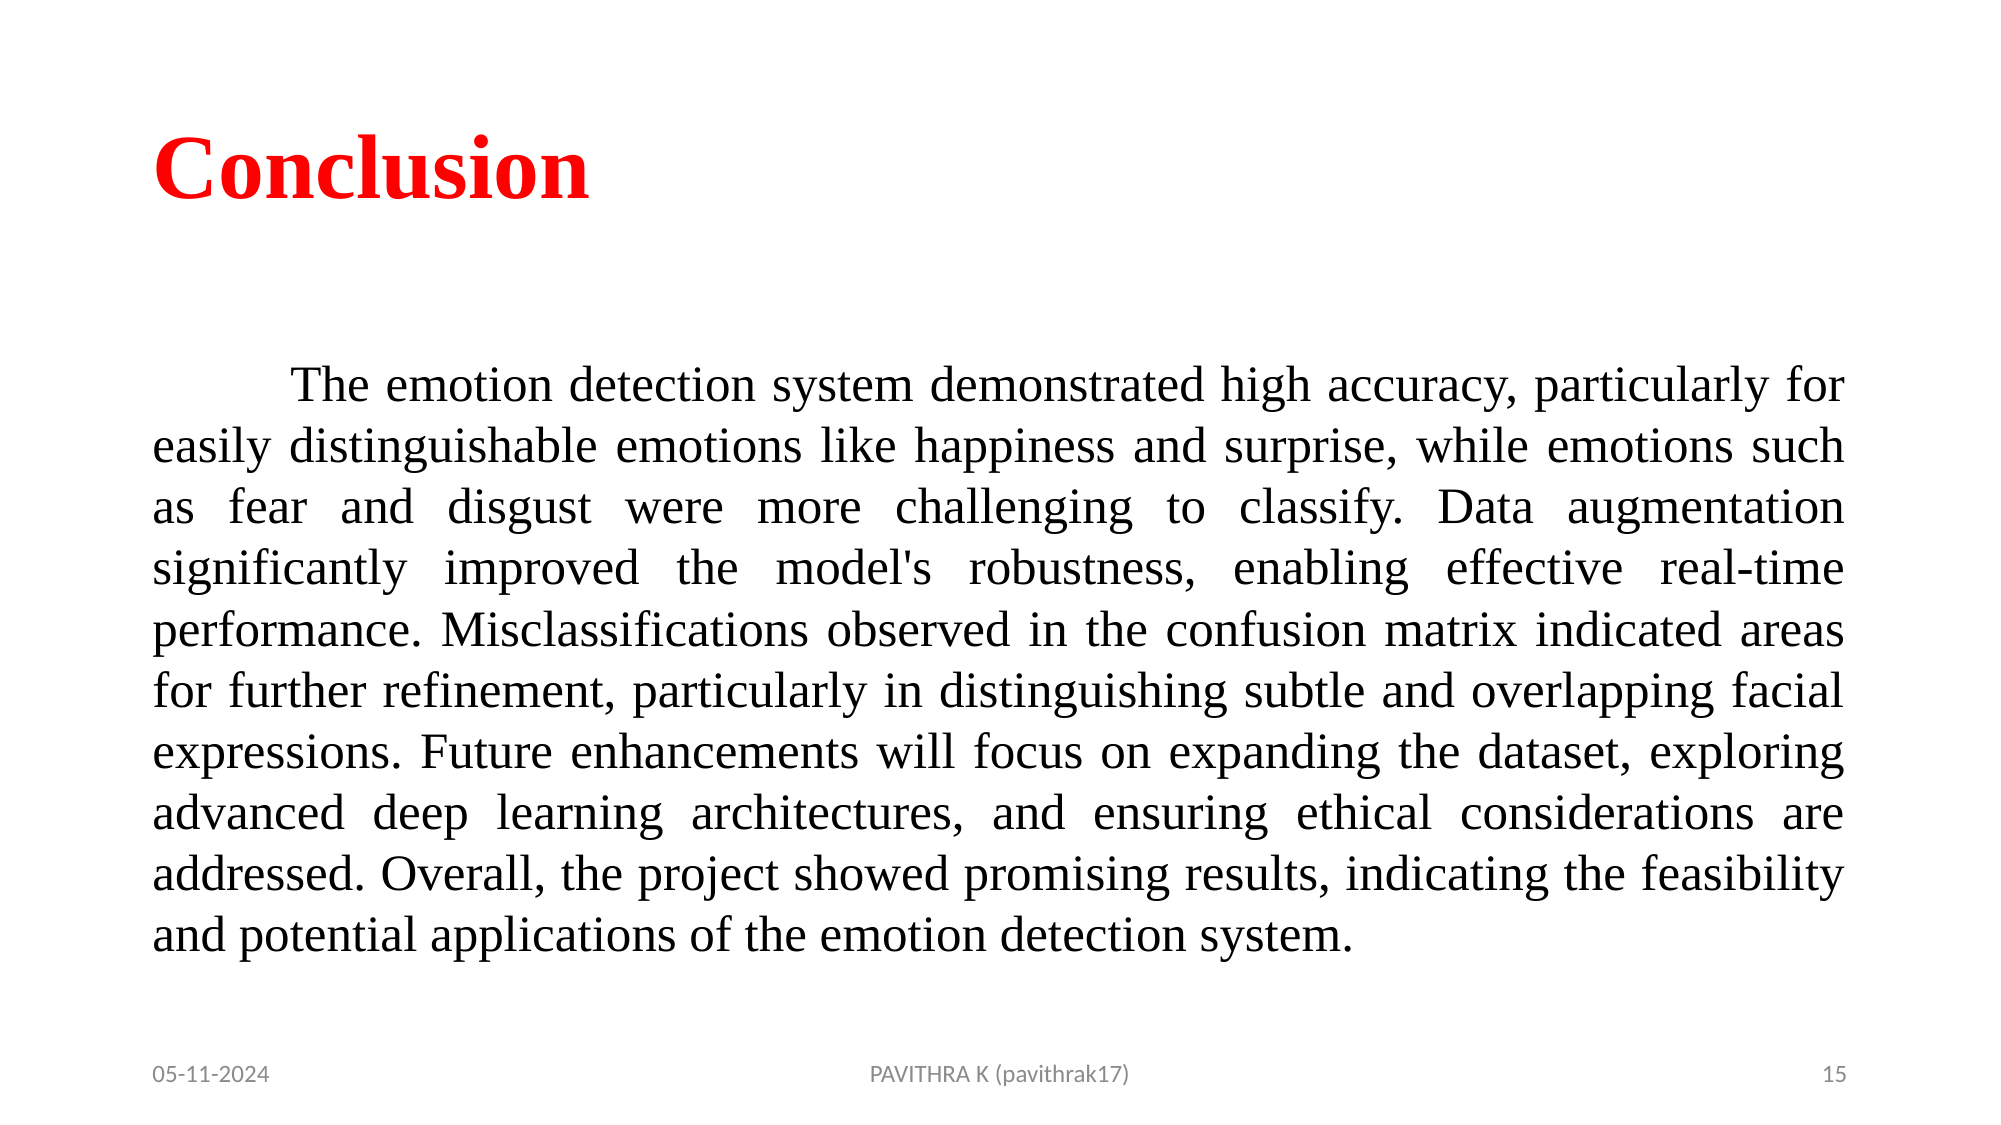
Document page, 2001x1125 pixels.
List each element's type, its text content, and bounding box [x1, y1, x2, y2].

list The emotion detection system demonstrated high accuracy, particularly for easily distinguishable emotions like happiness and surprise, while emotions such as fear and disgust were more challenging to classify. Data augmentation significantly improved the model's robustness, enabling effective real-time performance. Misclassifications observed in the confusion matrix indicated areas for further refinement, particularly in distinguishing subtle and overlapping facial expressions. Future enhancements will focus on expanding the dataset, exploring advanced deep learning architectures, and ensuring ethical considerations are addressed. Overall, the project showed promising results, indicating the feasibility and potential applications of the emotion detection system. [137, 259, 1863, 974]
footer PAVITHRA K (pavithrak17) [662, 1042, 1338, 1103]
slide_number 15 [1412, 1042, 1863, 1103]
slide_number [137, 1042, 588, 1103]
title Conclusion [137, 59, 1863, 259]
